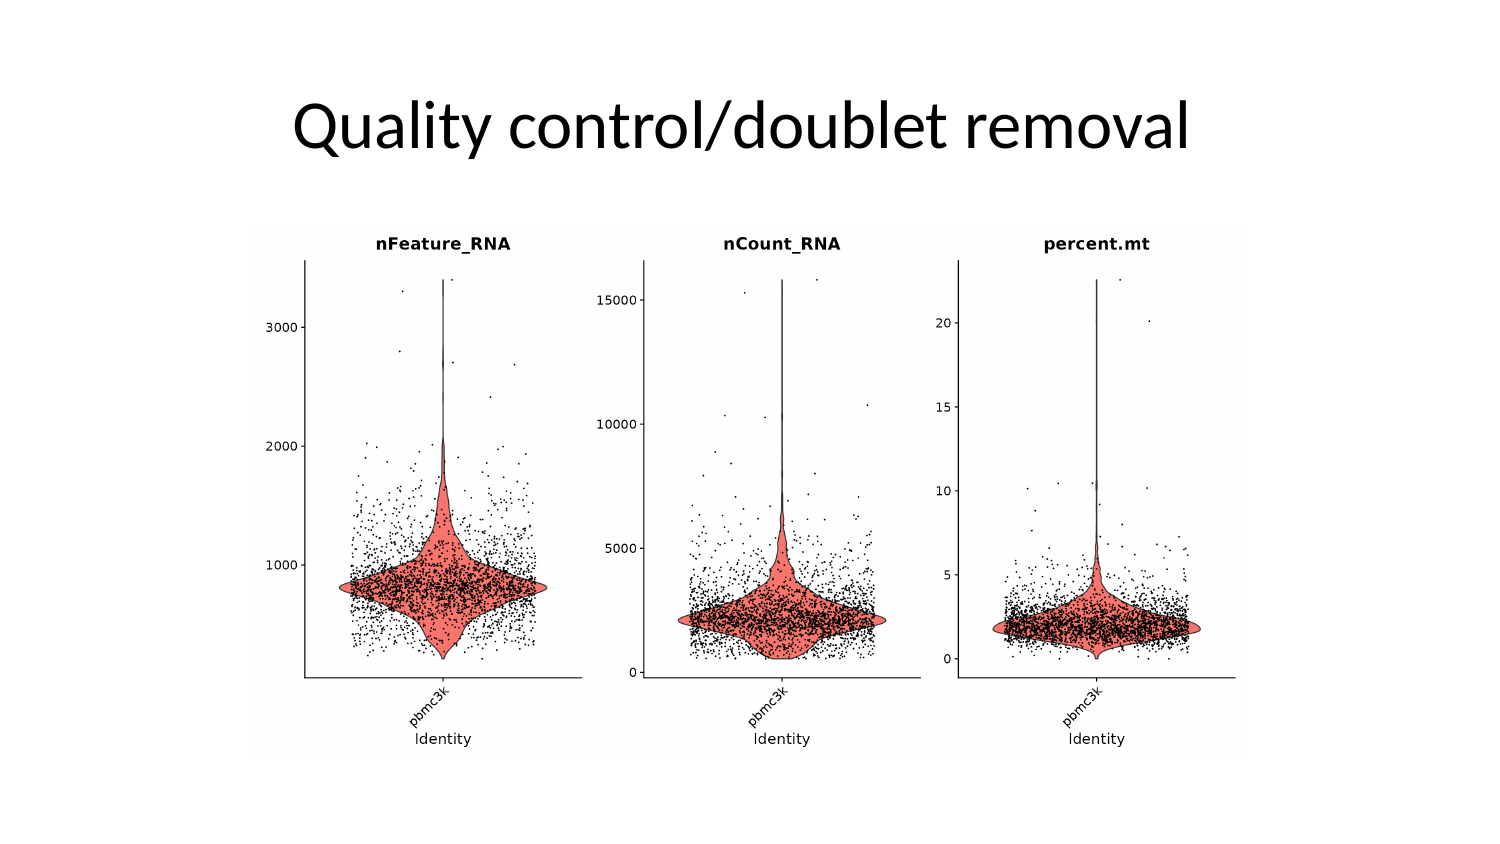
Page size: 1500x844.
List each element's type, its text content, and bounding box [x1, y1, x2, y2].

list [252, 224, 1248, 761]
title Quality control/doublet removal [103, 44, 1397, 208]
